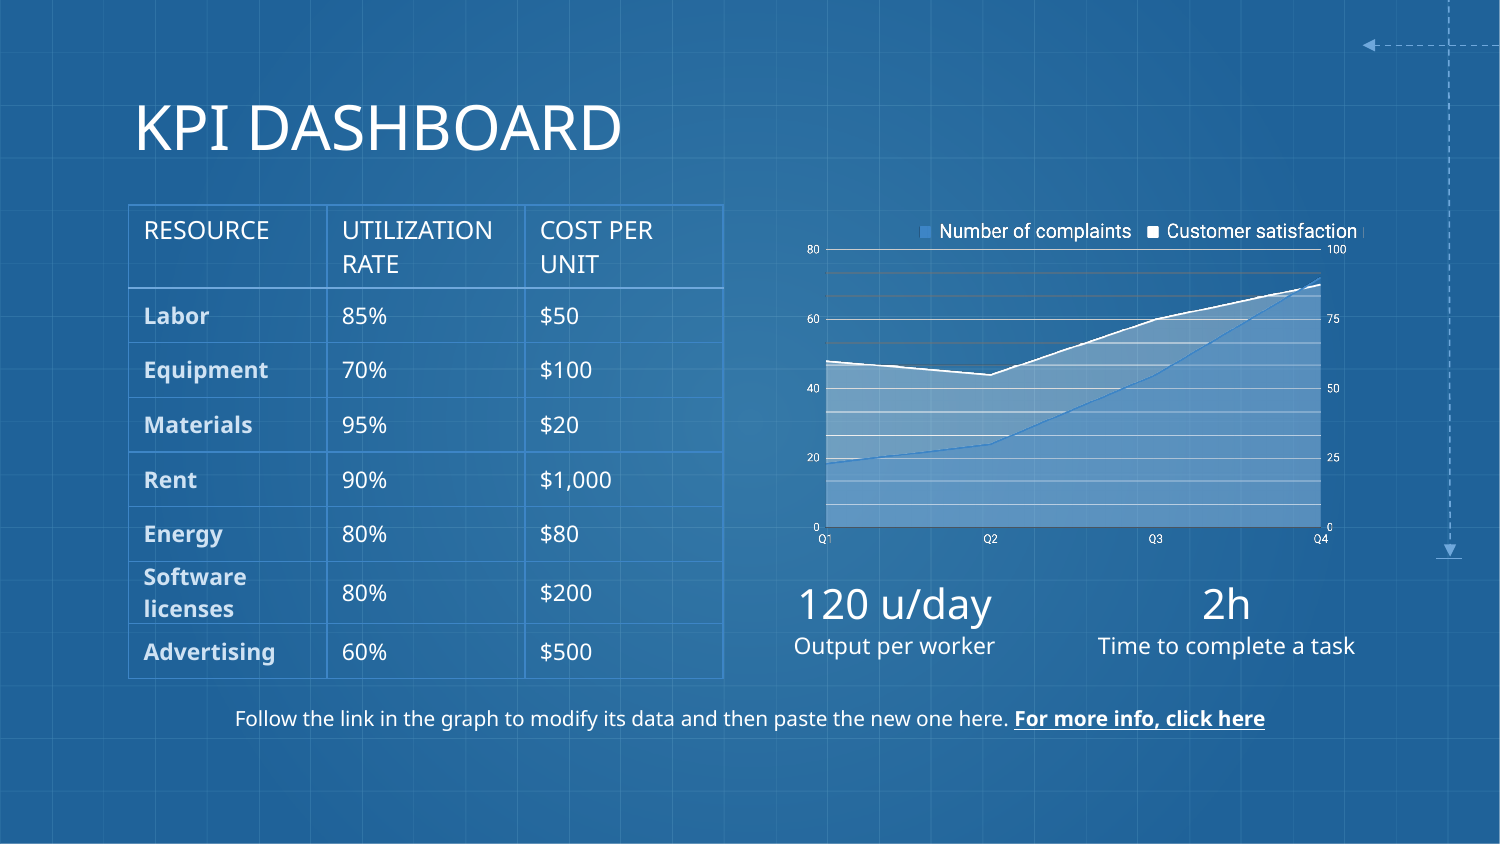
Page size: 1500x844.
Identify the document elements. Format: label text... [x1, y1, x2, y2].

table_cell 70% [328, 343, 524, 397]
table_cell $20 [526, 398, 722, 451]
table_cell $200 [526, 562, 722, 623]
table_cell Energy [129, 507, 326, 561]
text_box Follow the link in the graph to modify its data and then paste the new one here. For more info, click here [161, 702, 1339, 738]
table_cell $80 [526, 507, 722, 561]
table_cell Materials [129, 398, 326, 451]
table_cell 60% [328, 624, 524, 678]
table_header COST PER UNIT [526, 206, 722, 287]
table_cell Advertising [129, 624, 326, 678]
table_cell 85% [328, 289, 524, 342]
text_box 120 u/day [739, 569, 1050, 622]
table_header RESOURCE [129, 206, 326, 287]
text_box Time to complete a task [1072, 622, 1382, 668]
table_cell $1,000 [526, 453, 722, 506]
table_cell Equipment [129, 343, 326, 397]
text_box 2h [1072, 569, 1382, 622]
text_box Output per worker [739, 622, 1050, 668]
title KPI DASHBOARD [118, 72, 1382, 167]
table_cell 90% [328, 453, 524, 506]
table_cell Rent [129, 453, 326, 506]
table_cell 95% [328, 398, 524, 451]
table_cell $500 [526, 624, 722, 678]
table_cell Labor [129, 289, 326, 342]
table_cell 80% [328, 507, 524, 561]
table_cell $100 [526, 343, 722, 397]
picture [0, 0, 1500, 844]
table_cell Software licenses [129, 562, 326, 623]
table_header UTILIZATION RATE [328, 206, 524, 287]
table_cell 80% [328, 562, 524, 623]
table_cell $50 [526, 289, 722, 342]
